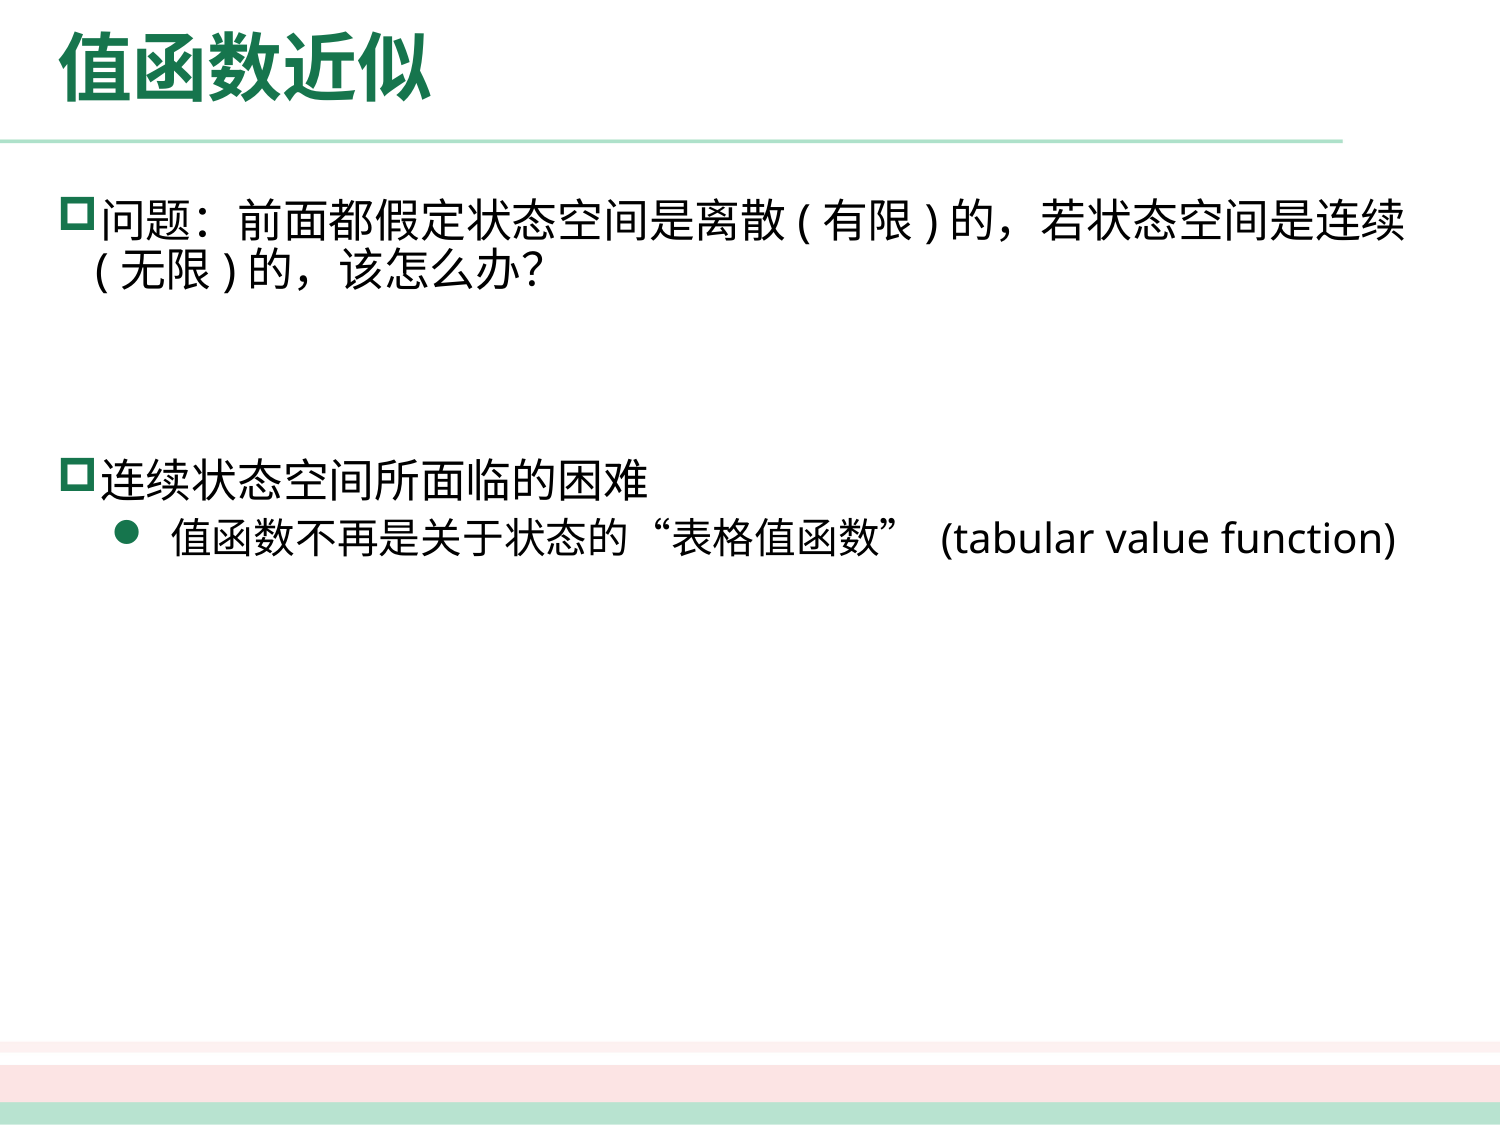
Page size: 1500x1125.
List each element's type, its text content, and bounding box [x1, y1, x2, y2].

list 问题：前面都假定状态空间是离散(有限)的，若状态空间是连续(无限)的，该怎么办？ 连续状态空间所面临的困难 值函数不再是关于状态的“表格值函数” (tabular value function) [42, 190, 1457, 1000]
picture [0, 0, 1500, 1125]
title 值函数近似 [42, 7, 1337, 136]
